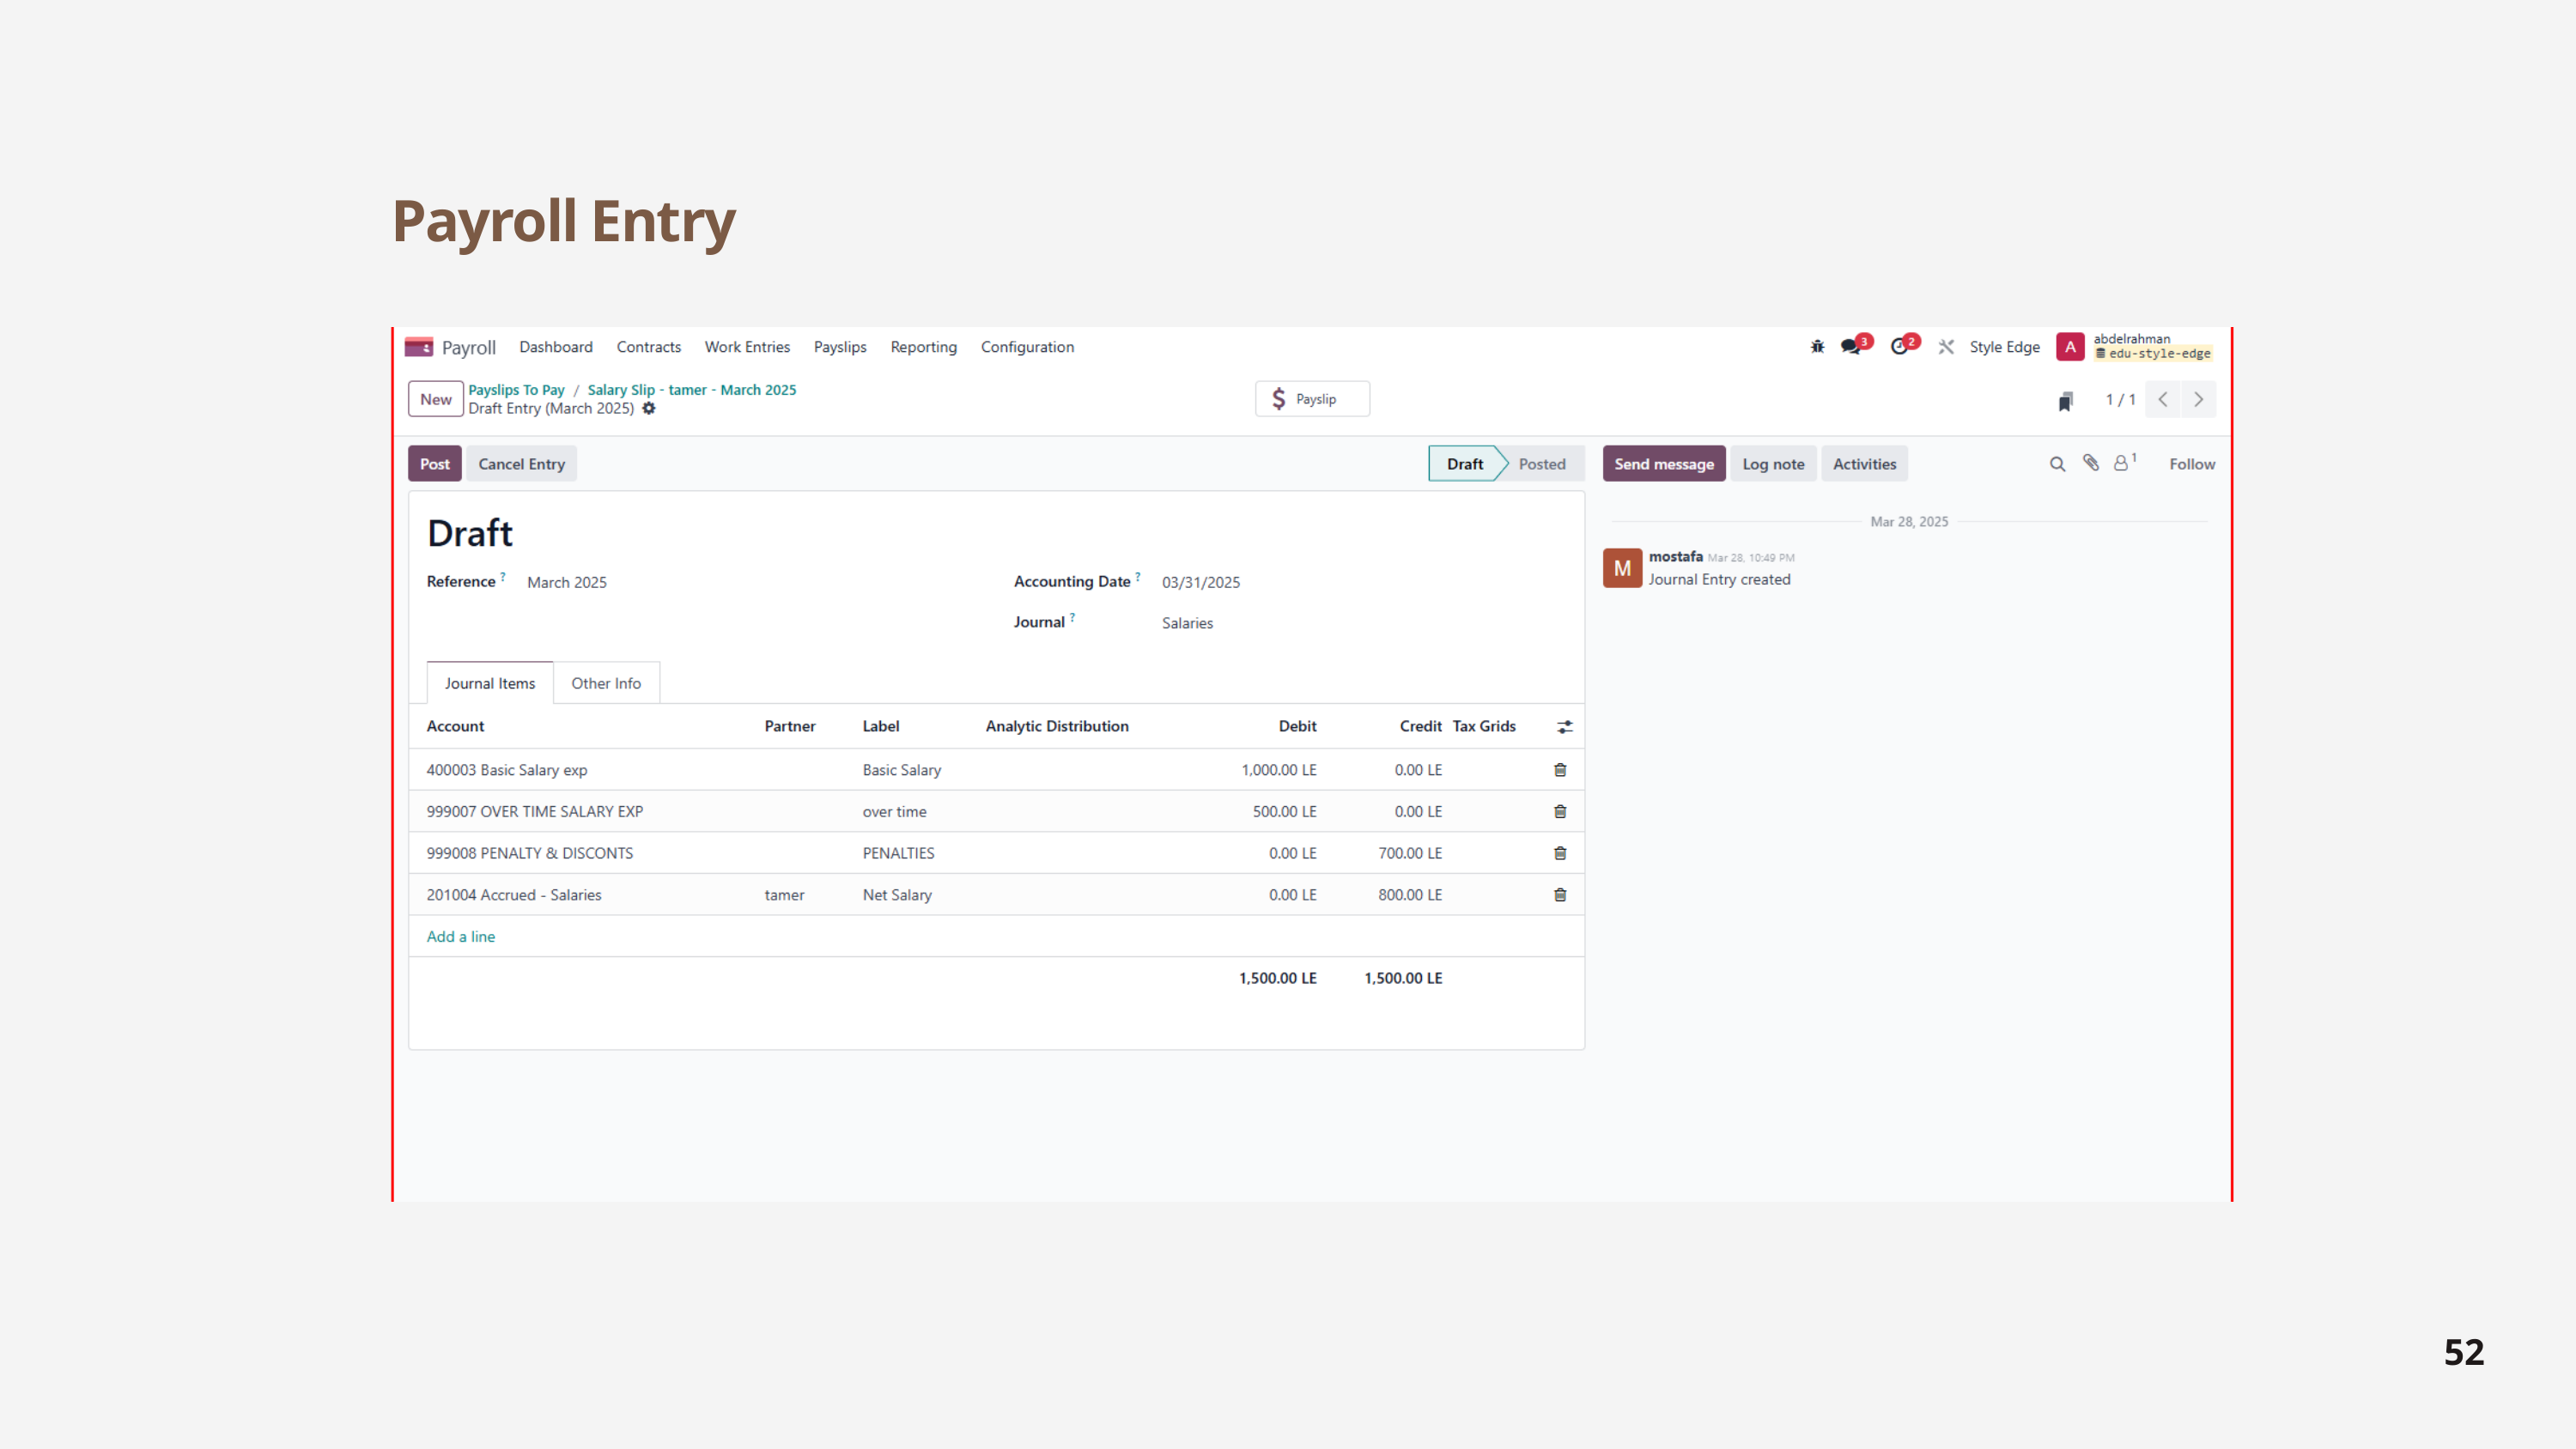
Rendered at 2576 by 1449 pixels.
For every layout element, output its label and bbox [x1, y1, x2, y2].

text_box [2430, 1343, 2499, 1428]
text_box [391, 182, 1697, 294]
text_box [391, 327, 2234, 1203]
